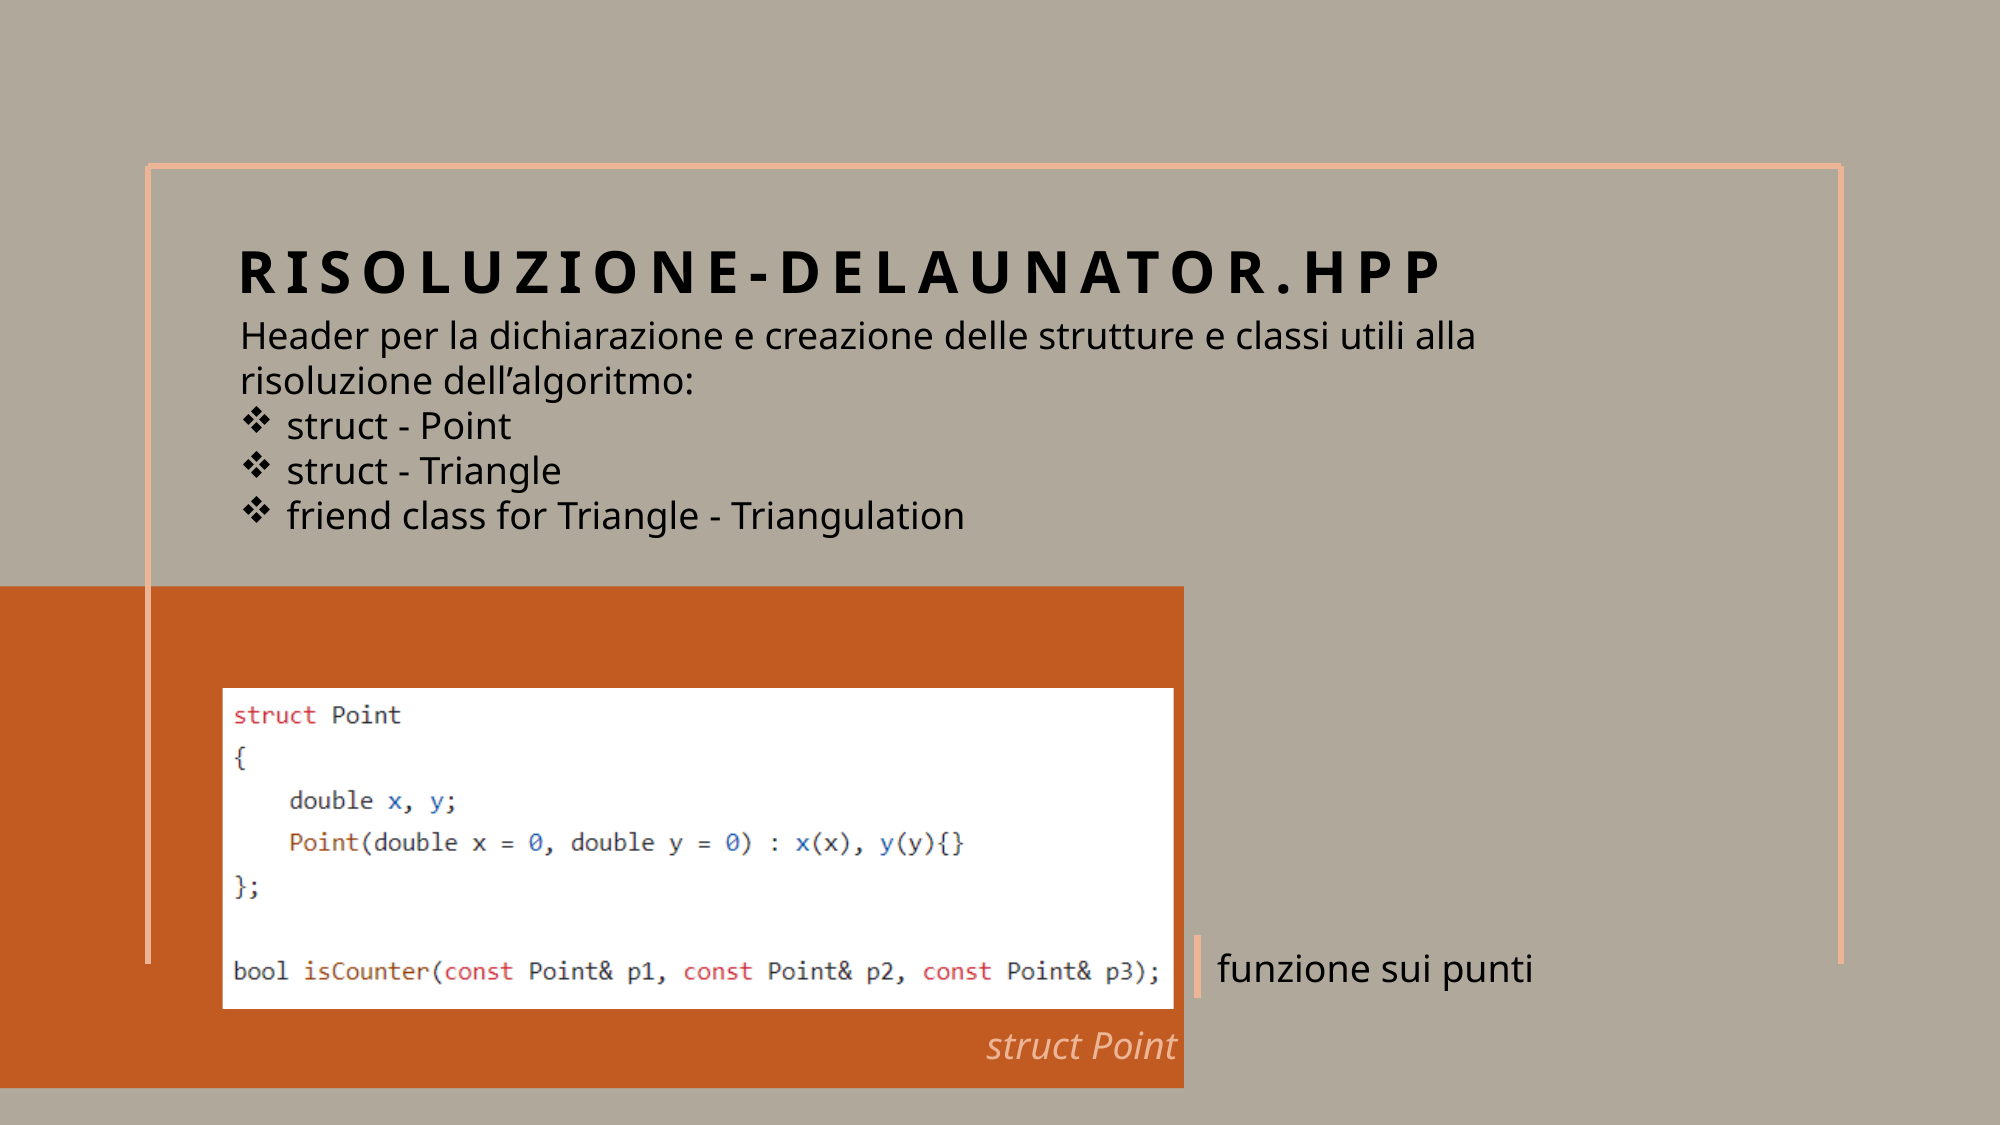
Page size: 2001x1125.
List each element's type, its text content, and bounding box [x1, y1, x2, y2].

text_box RISOLUZIONE-DELAUNATOR.HPP [222, 213, 1727, 384]
text_box struct Point [971, 1014, 1477, 1075]
text_box [0, 585, 1185, 1089]
text_box Header per la dichiarazione e creazione delle strutture e classi utili alla risoluzione dell’algoritmo: struct - Point struct - Triangle friend class for Triangle - Triangulation [225, 304, 1601, 635]
picture [222, 688, 1174, 1009]
text_box funzione sui punti [1202, 937, 1611, 998]
